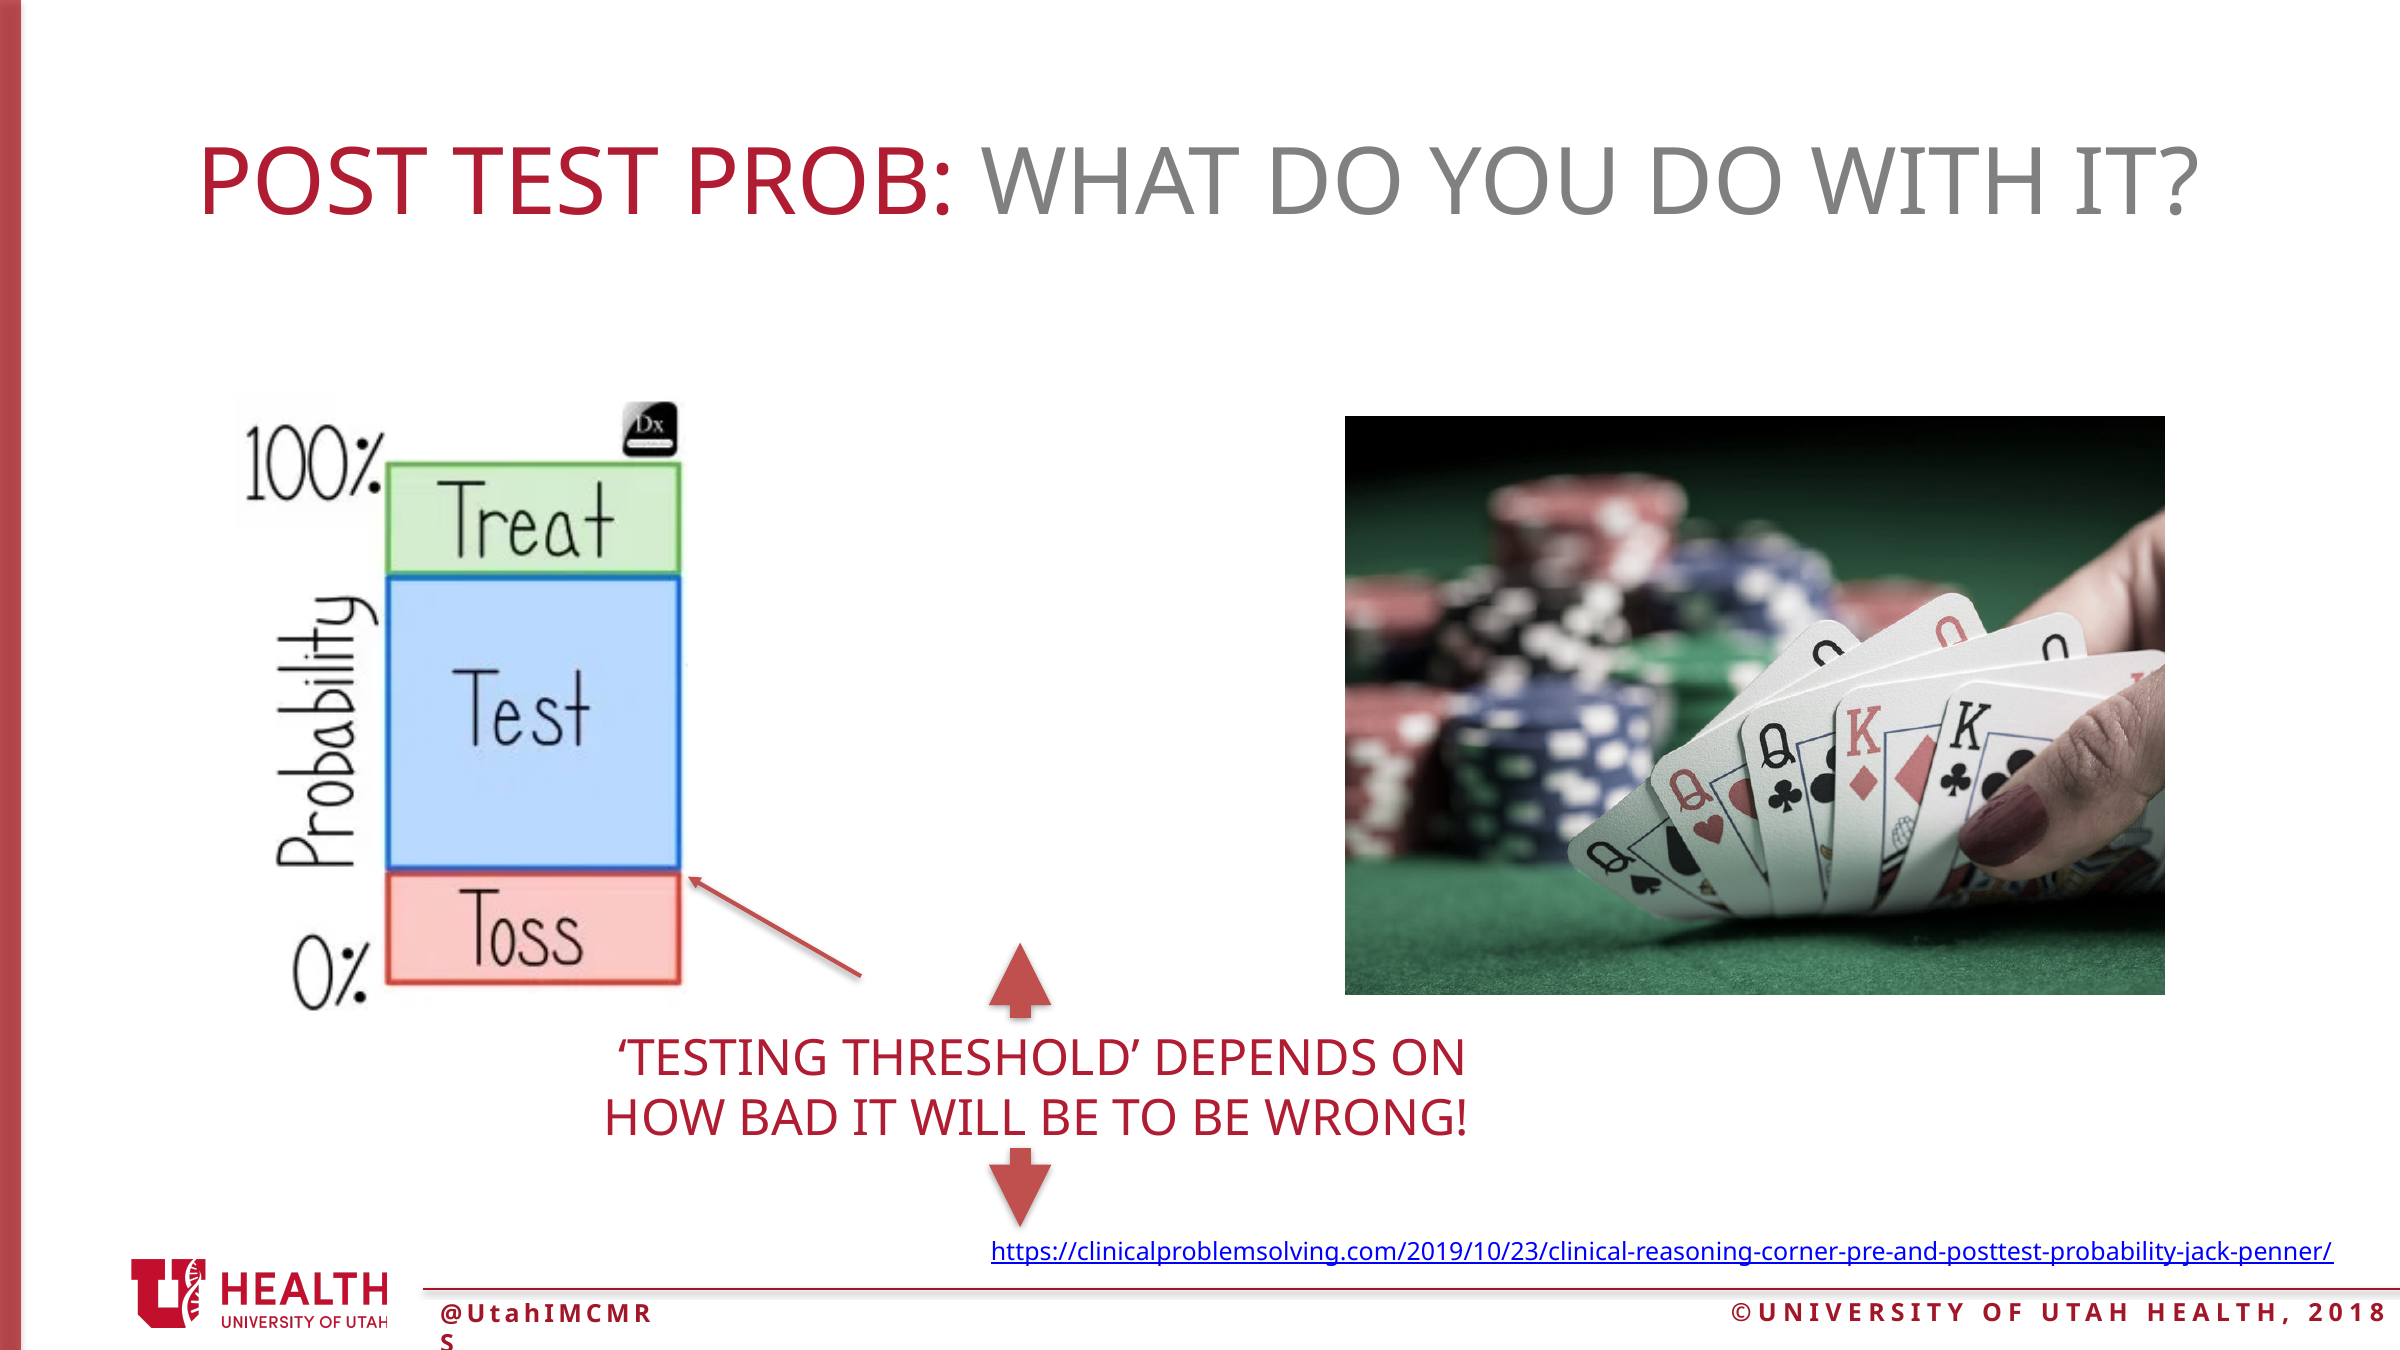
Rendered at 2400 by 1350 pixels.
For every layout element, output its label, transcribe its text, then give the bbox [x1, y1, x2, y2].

list @UtahIMCMRS [425, 1290, 680, 1341]
text_box ‘Testing threshold’ Depends on how bad it will be to be wrong! [585, 1018, 1502, 1165]
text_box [687, 876, 862, 977]
list https://clinicalproblemsolving.com/2019/10/23/clinical-reasoning-corner-pre-and-posttest-probability-jack-penner/ [976, 1228, 2400, 1289]
title Post test prob: What do you do with it? [181, 113, 2280, 223]
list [235, 393, 689, 1018]
picture [1345, 416, 2165, 996]
